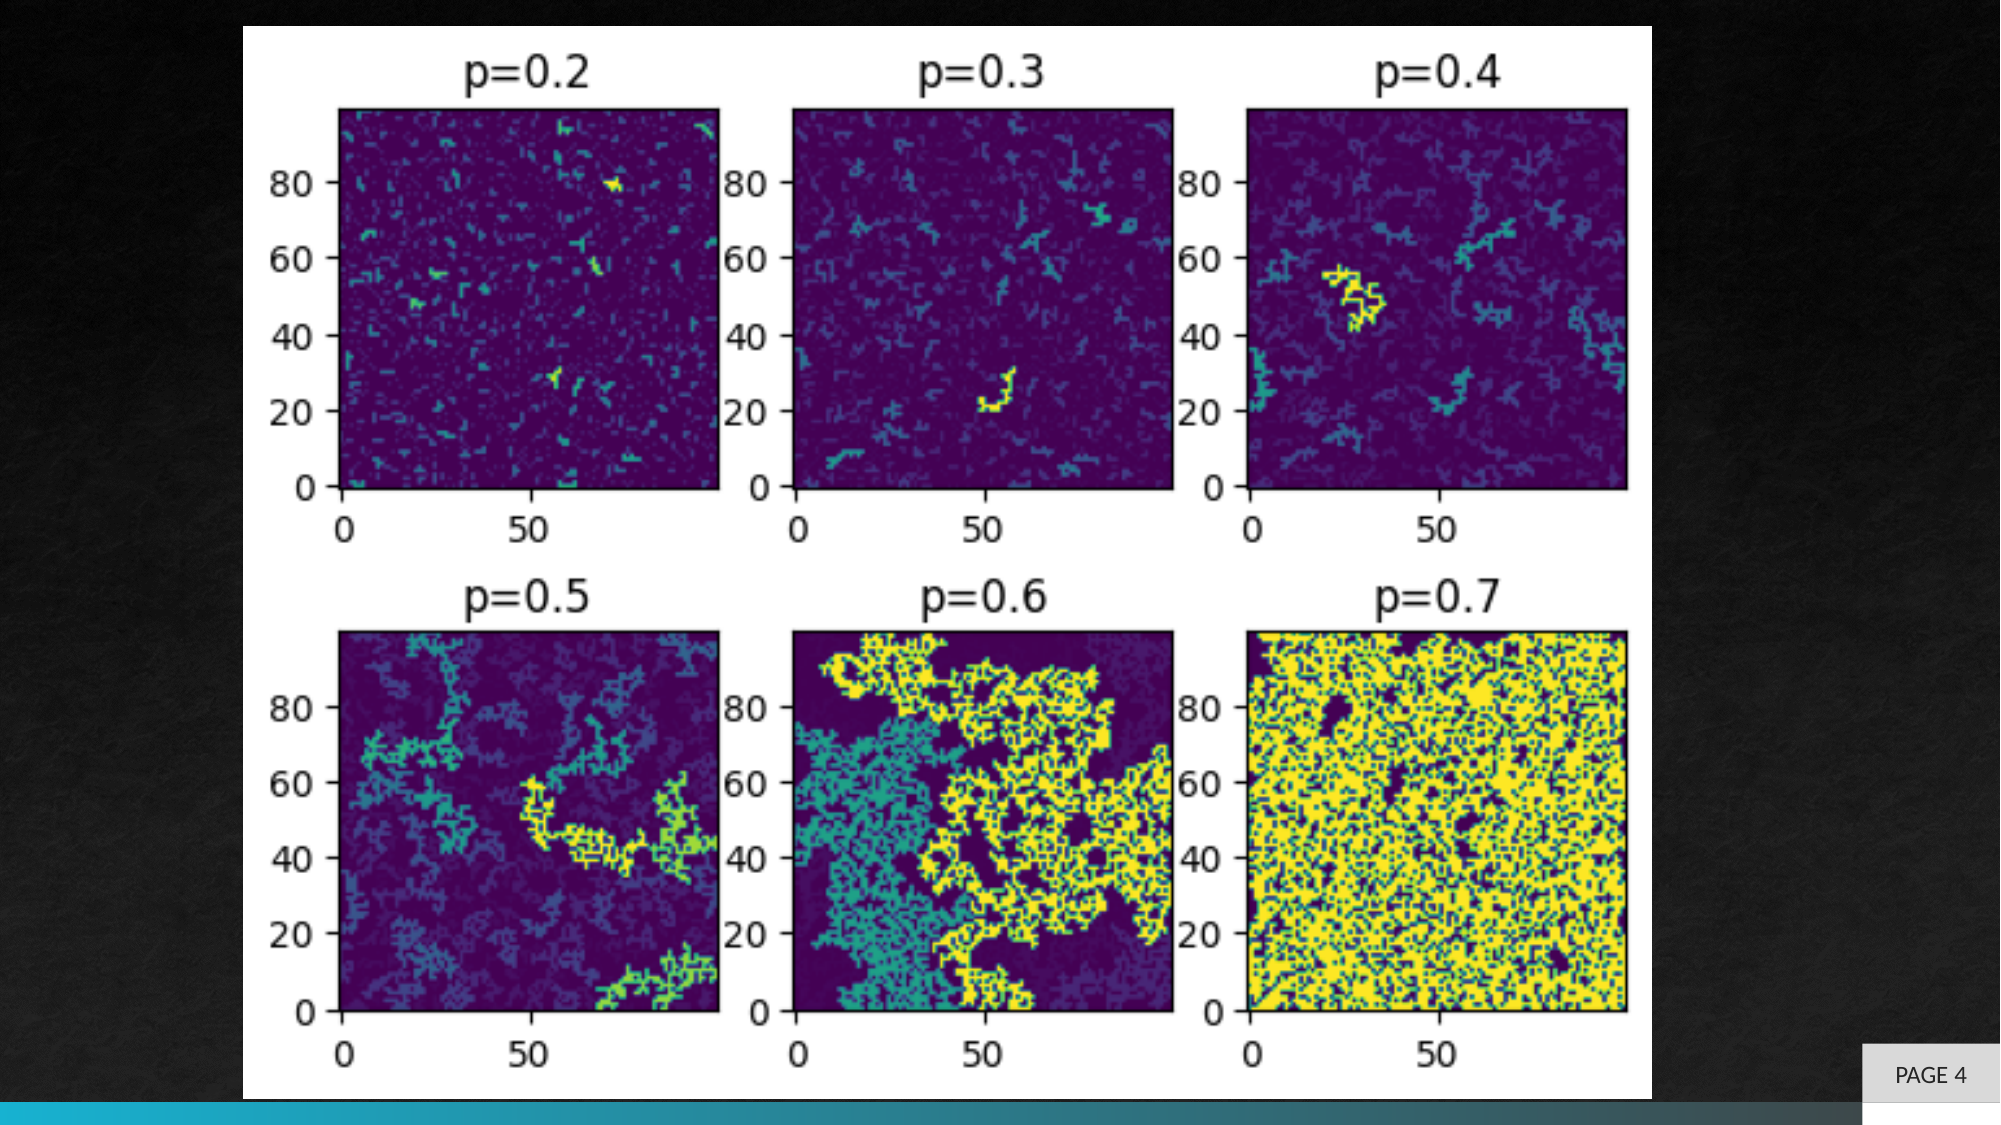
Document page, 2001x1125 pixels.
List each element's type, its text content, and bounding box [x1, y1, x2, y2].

picture [0, 0, 2000, 1103]
slide_number PAGE 4 [1862, 1043, 2000, 1103]
